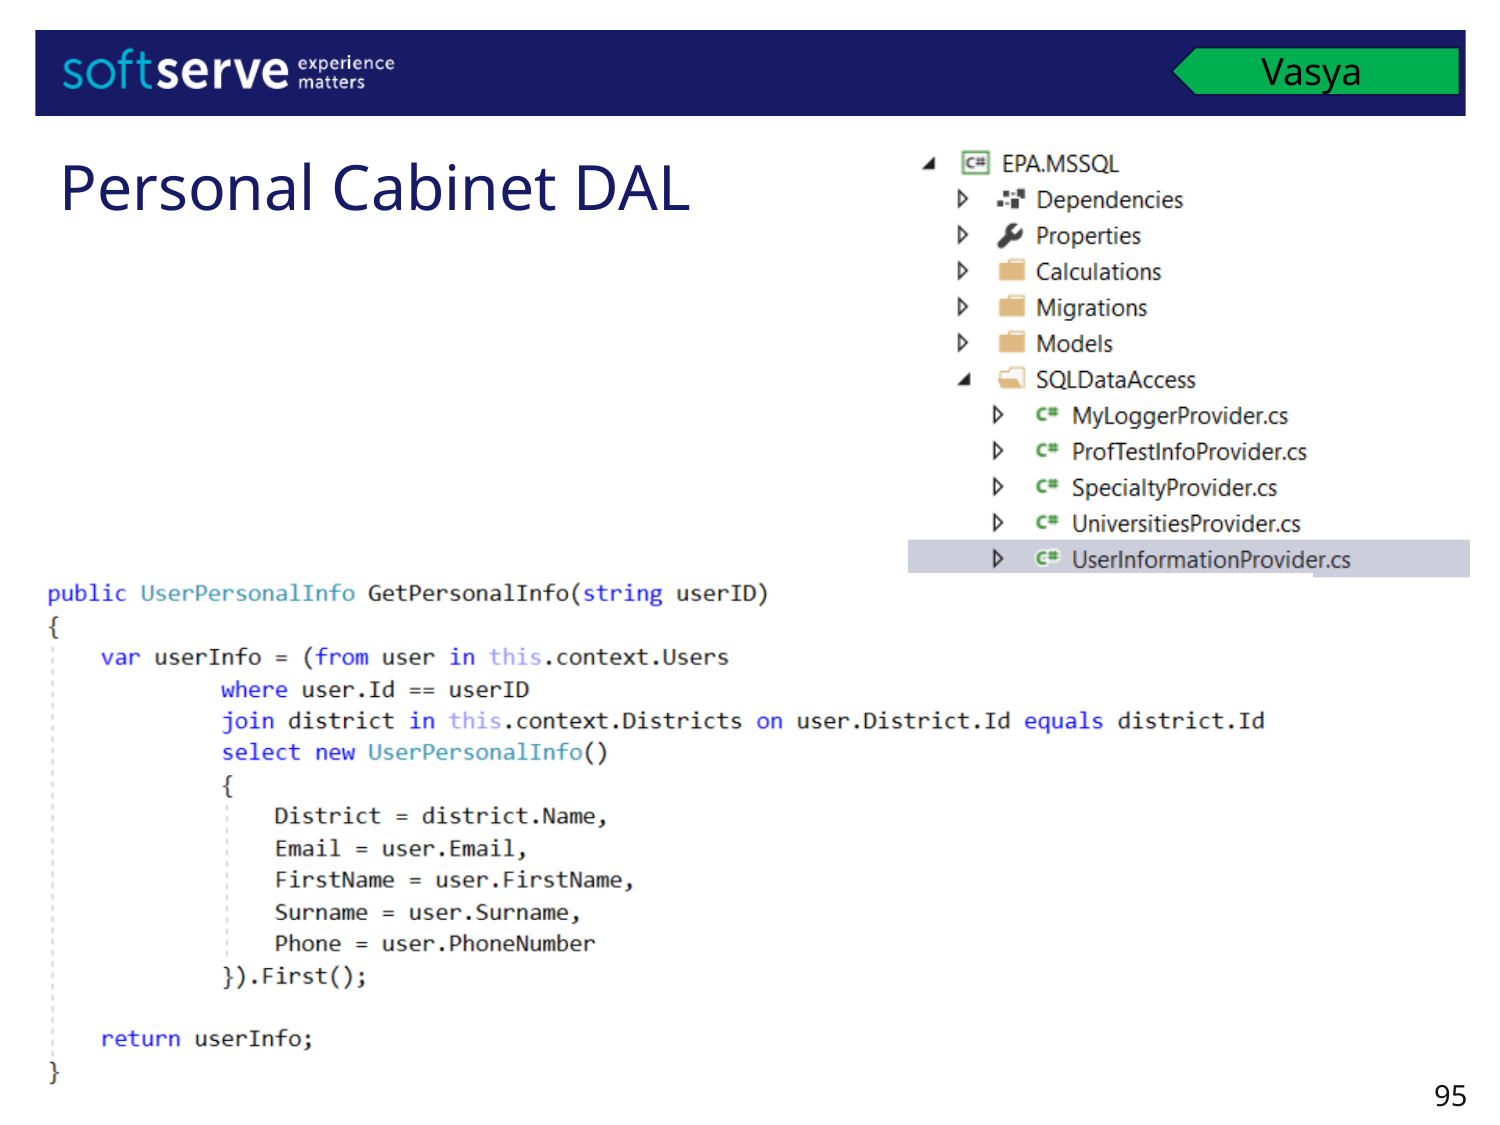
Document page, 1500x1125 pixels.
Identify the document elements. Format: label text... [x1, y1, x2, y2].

slide_number 95 [1419, 1070, 1500, 1125]
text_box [1171, 40, 1460, 102]
picture [21, 141, 1470, 1091]
subtitle Personal Cabinet DAL [44, 148, 908, 224]
